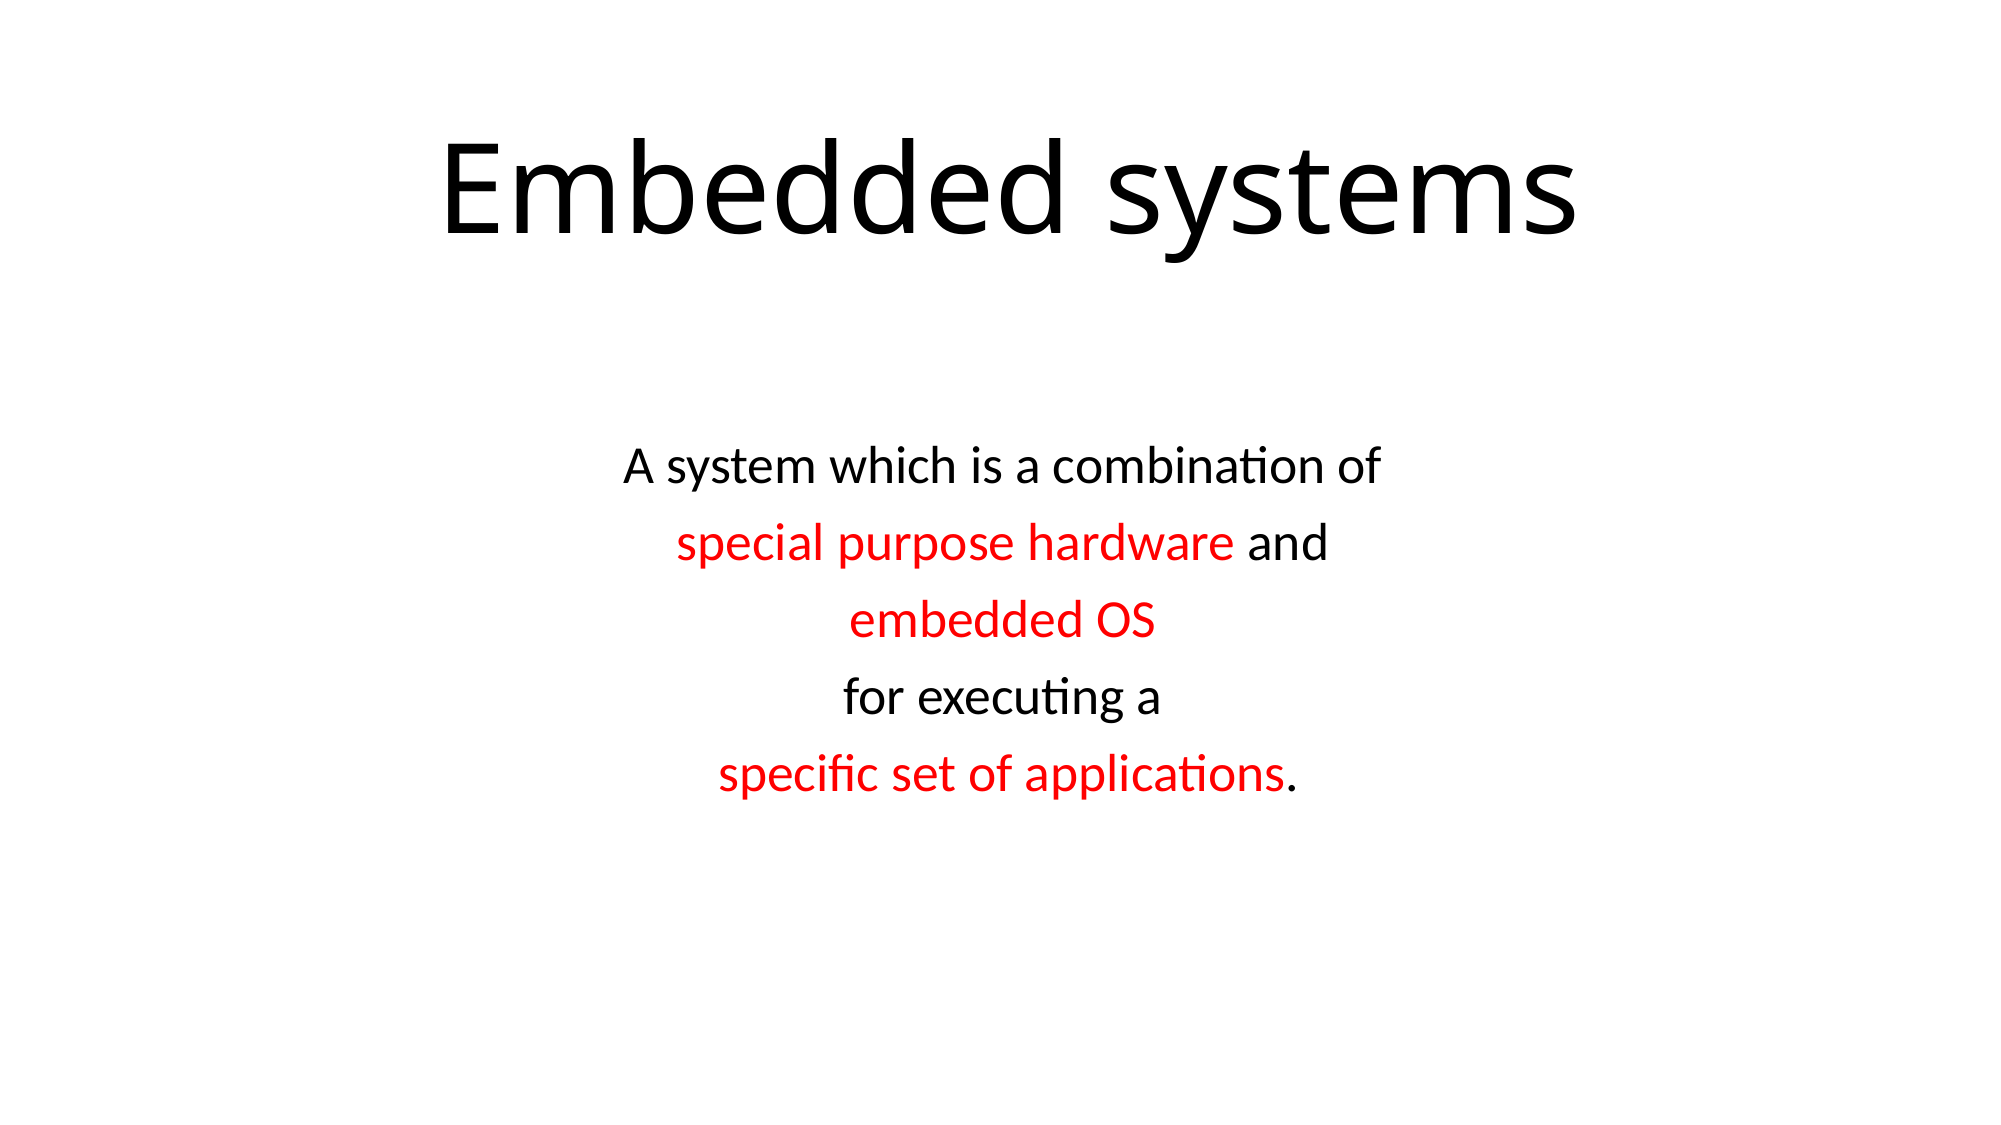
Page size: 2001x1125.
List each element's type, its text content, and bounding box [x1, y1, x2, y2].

title Embedded systems [258, 16, 1759, 269]
subtitle A system which is a combination of special purpose hardware and embedded OS for executing a specific set of applications. [258, 429, 1759, 811]
